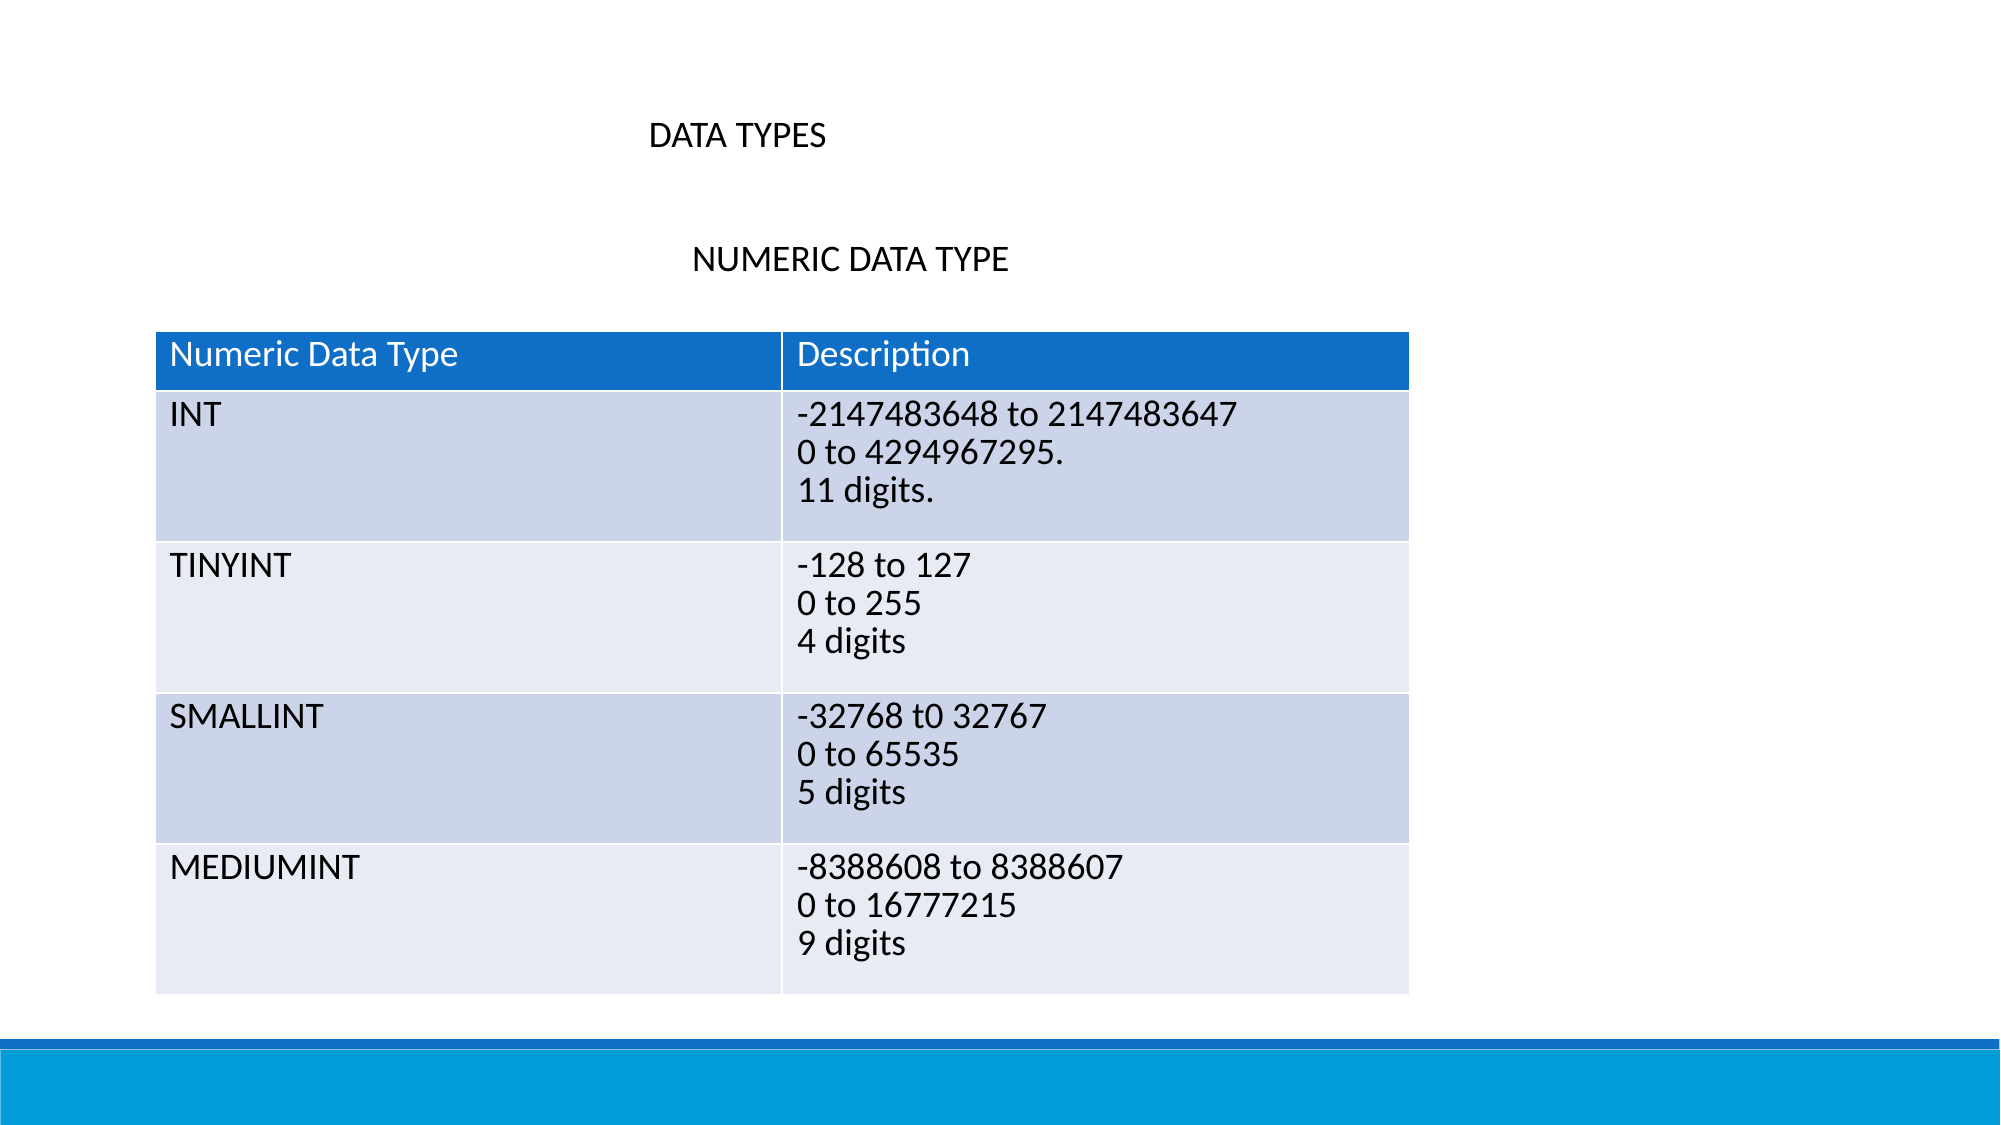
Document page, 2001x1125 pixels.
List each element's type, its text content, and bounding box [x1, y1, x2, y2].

text_box NUMERIC DATA TYPE [437, 227, 1265, 287]
table_cell INT [156, 392, 781, 541]
table_cell TINYINT [156, 543, 781, 692]
text_box DATA TYPES [153, 80, 1322, 184]
table_cell SMALLINT [156, 694, 781, 843]
table_header Description [783, 332, 1409, 390]
table_cell MEDIUMINT [156, 845, 781, 994]
table_cell -8388608 to 8388607 0 to 16777215 9 digits [783, 845, 1409, 994]
table_cell -128 to 127 0 to 255 4 digits [783, 543, 1409, 692]
table_cell -32768 t0 32767 0 to 65535 5 digits [783, 694, 1409, 843]
table_header Numeric Data Type [156, 332, 781, 390]
table_cell -2147483648 to 2147483647 0 to 4294967295. 11 digits. [783, 392, 1409, 541]
